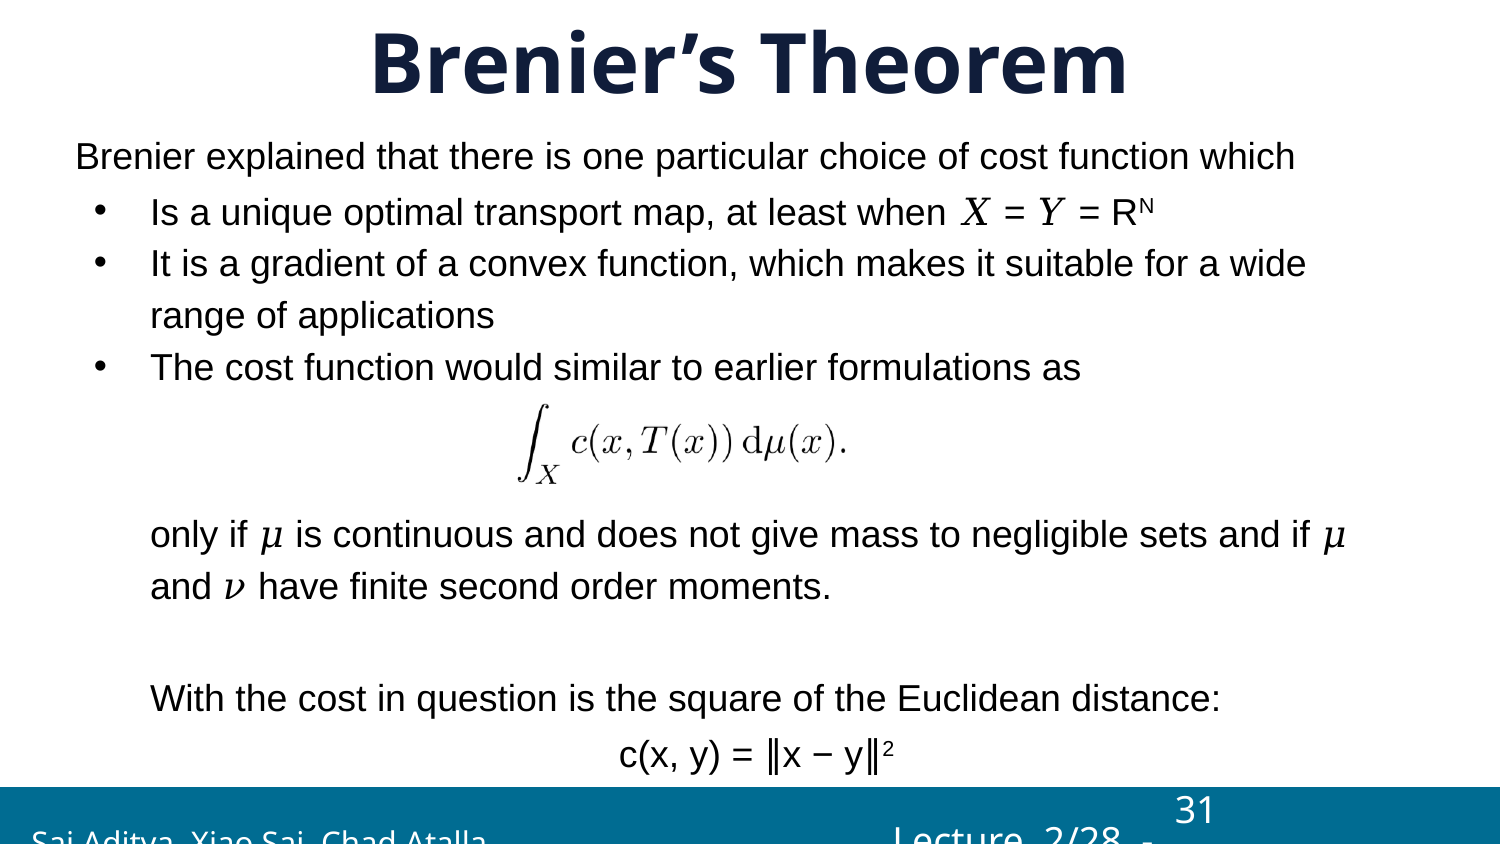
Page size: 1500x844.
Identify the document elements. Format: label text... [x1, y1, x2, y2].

list Sai Aditya, Xiao Sai, Chad Atalla Lecture 2/28 - [0, 787, 1500, 844]
slide_number ‹#› [1156, 787, 1226, 836]
picture [498, 393, 861, 504]
list Brenier explained that there is one particular choice of cost function which Is a unique optimal transport map, at least when 𝑋 = 𝑌 = RN It is a gradient of a convex function, which makes it suitable for a wide range of applications The cost function would similar to earlier formulations as only if 𝜇 is continuous and does not give mass to negligible sets and if 𝜇 and 𝜈 have finite second order moments. With the cost in question is the square of the Euclidean distance: c(x, y) = ∥x − y∥2 [75, 124, 1364, 772]
title Brenier’s Theorem [75, 11, 1425, 110]
